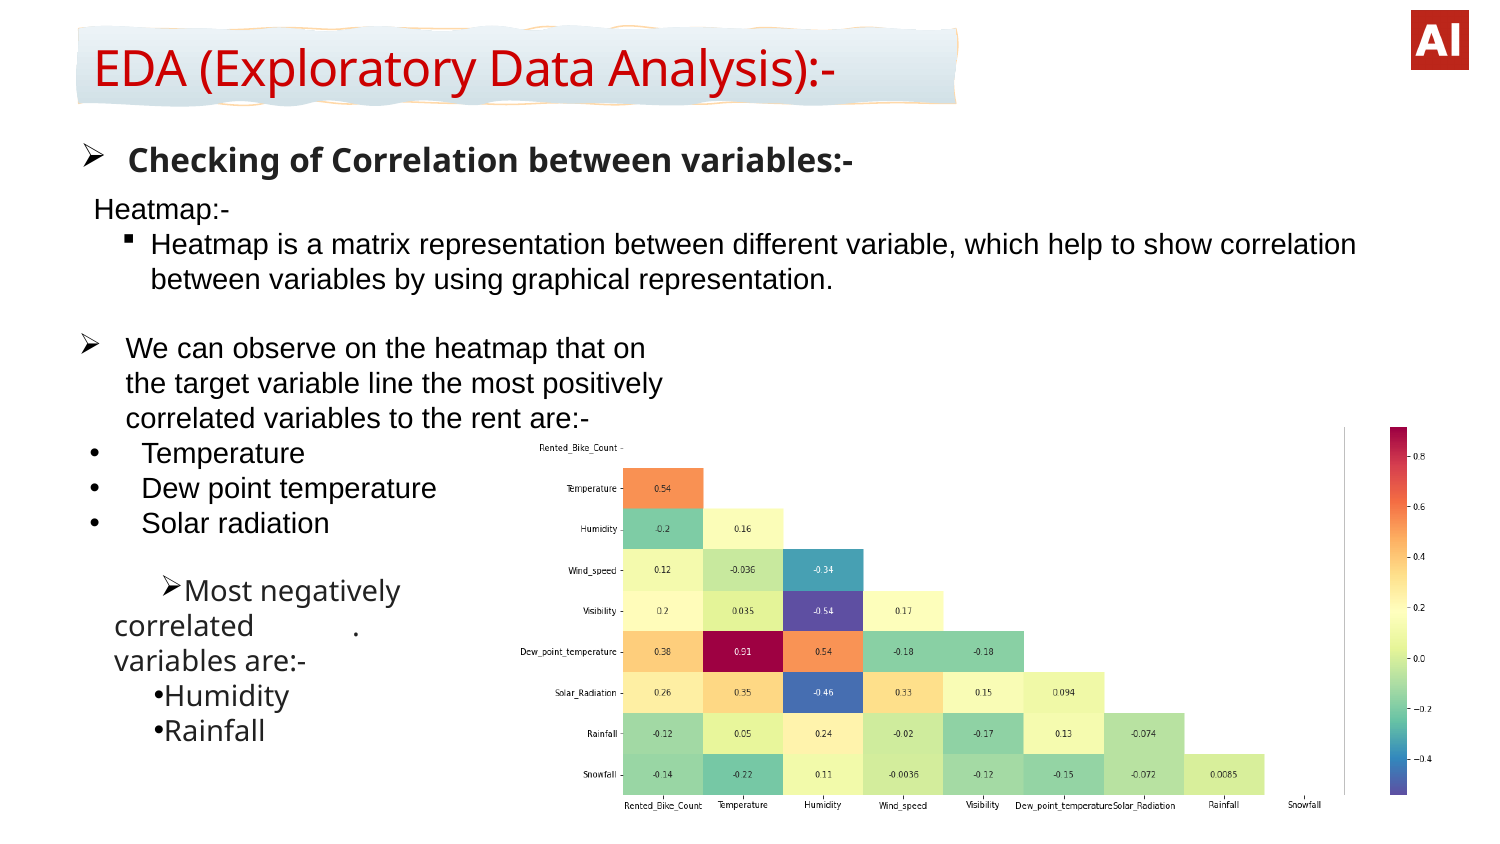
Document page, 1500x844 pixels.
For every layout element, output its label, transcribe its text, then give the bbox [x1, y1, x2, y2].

picture [1411, 10, 1469, 70]
text_box EDA (Exploratory Data Analysis):- [76, 25, 959, 107]
text_box Most negatively correlated . variables are:- Humidity Rainfall [63, 564, 498, 790]
text_box Checking of Correlation between variables:- [63, 121, 1120, 235]
text_box We can observe on the heatmap that on the target variable line the most positively correlated variables to the rent are:- Temperature Dew point temperature Solar radiation [63, 322, 681, 722]
text_box Heatmap:- Heatmap is a matrix representation between different variable, which help to show correlation between variables by using graphical representation. [78, 182, 1424, 373]
picture [513, 421, 1437, 816]
